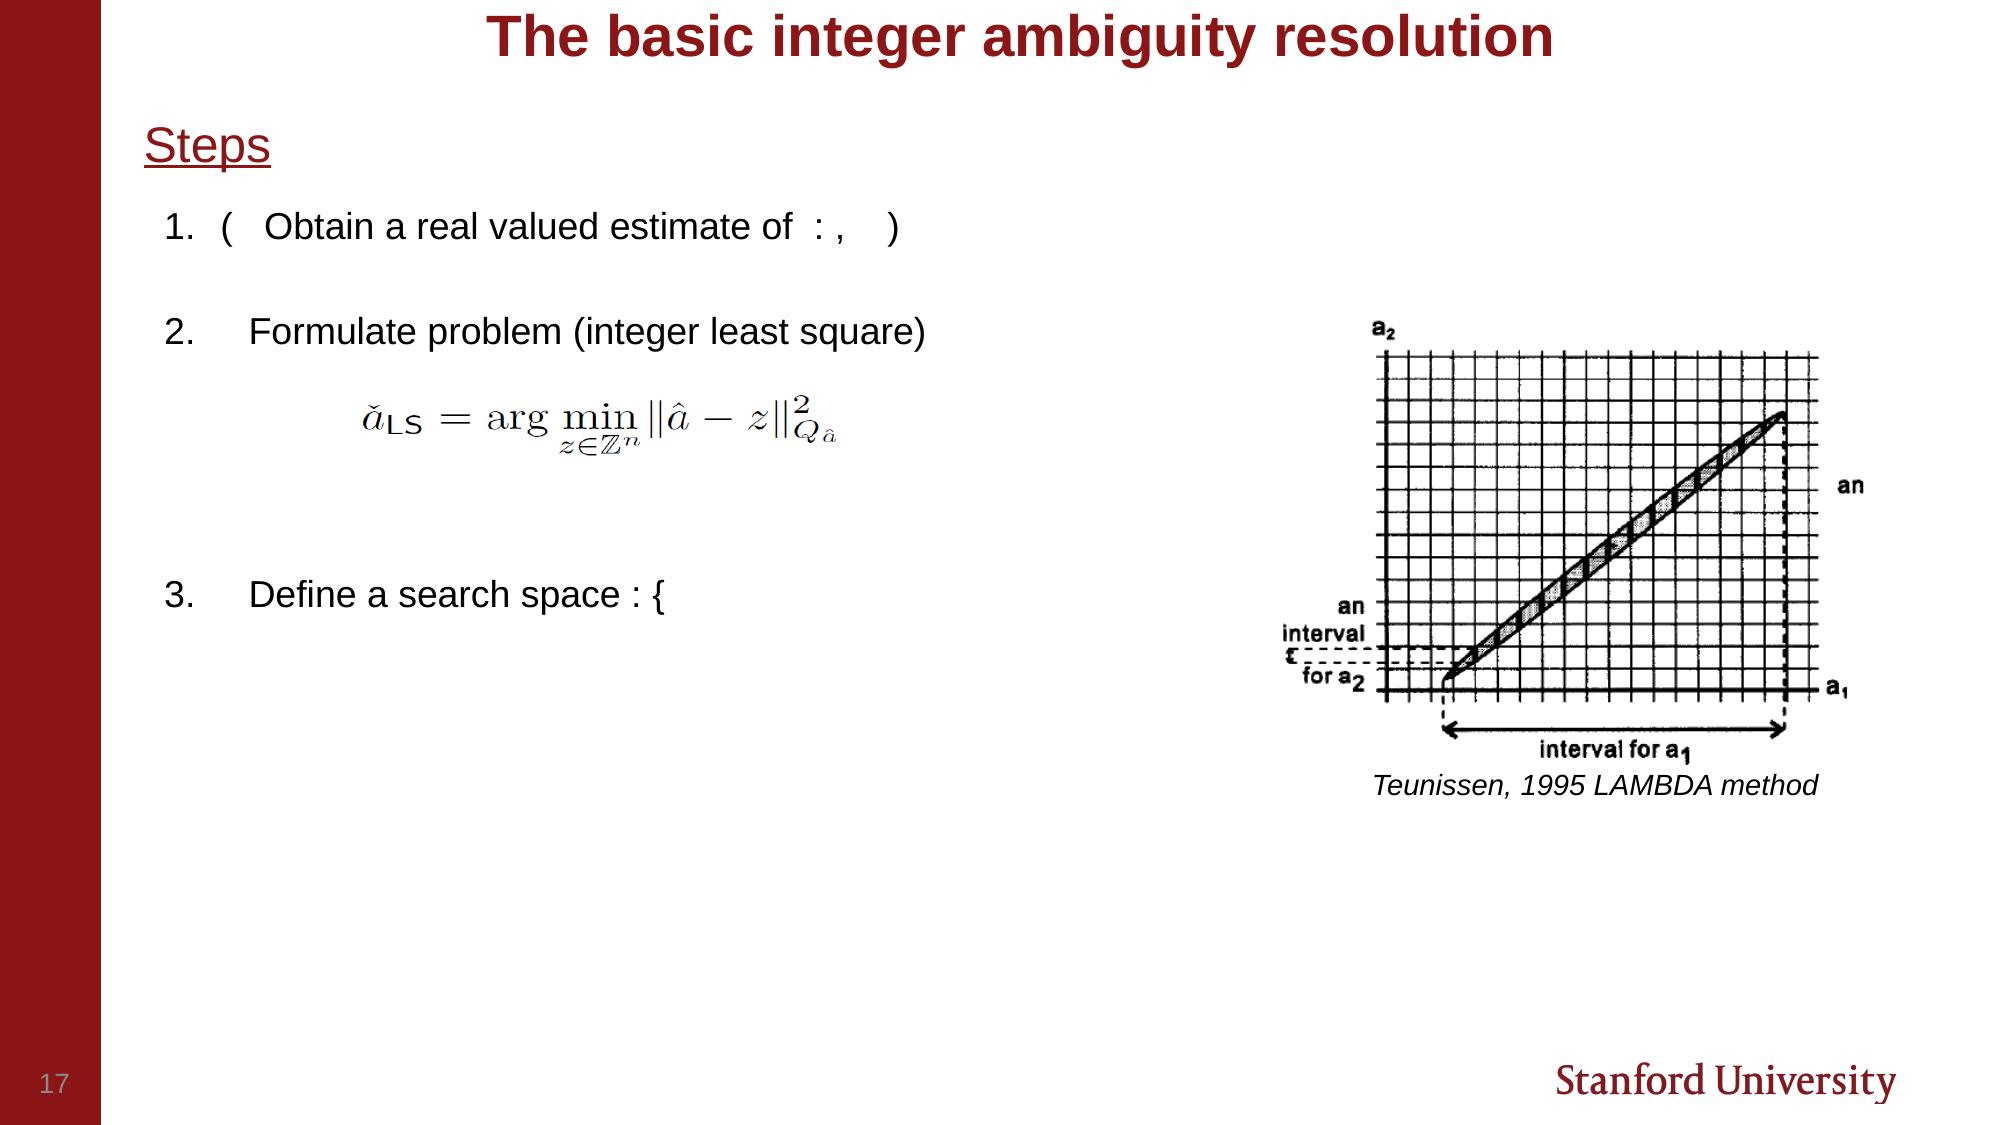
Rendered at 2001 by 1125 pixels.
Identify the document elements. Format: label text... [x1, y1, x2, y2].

picture [1557, 1062, 1896, 1104]
picture [1276, 307, 1867, 776]
picture [341, 387, 852, 459]
title The basic integer ambiguity resolution [471, 0, 1679, 84]
slide_number 17 [23, 1052, 209, 1112]
text_box Teunissen, 1995 LAMBDA method [1357, 784, 1847, 809]
text_box Steps [128, 95, 354, 188]
